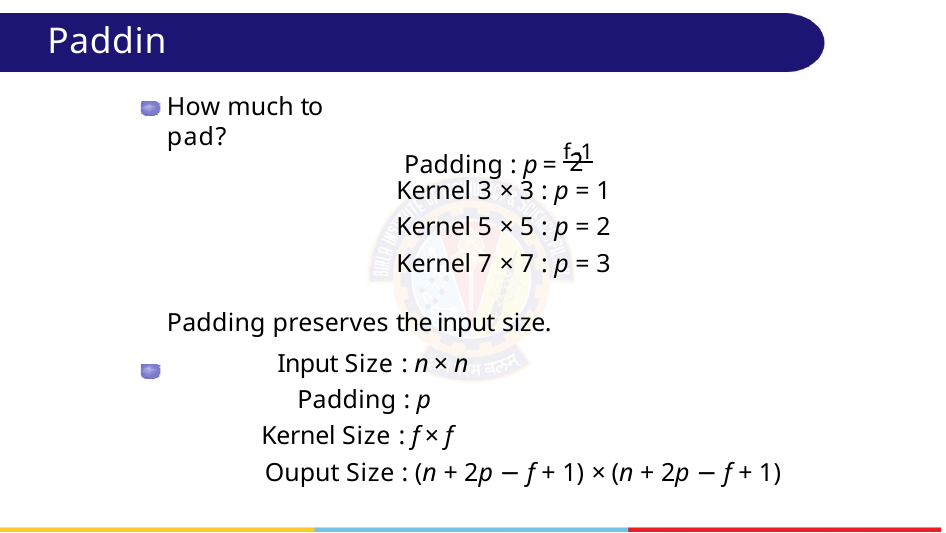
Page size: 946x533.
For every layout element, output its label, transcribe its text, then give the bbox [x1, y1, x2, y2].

picture [0, 13, 942, 532]
text_box Padding : p = f -1 [397, 133, 633, 166]
text_box Kernel 3 × 3 : p = 1 Kernel 5 × 5 : p = 2 Kernel 7 × 7 : p = 3 Padding preserves the input size. Input Size : n × n Padding : p Kernel Size : f × f Ouput Size : (n + 2p − f + 1) × (n + 2p − f + 1) [164, 166, 794, 487]
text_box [140, 101, 161, 379]
title Padding [45, 15, 180, 108]
text_box How much to pad? [164, 88, 377, 151]
text_box 2 [567, 144, 586, 166]
